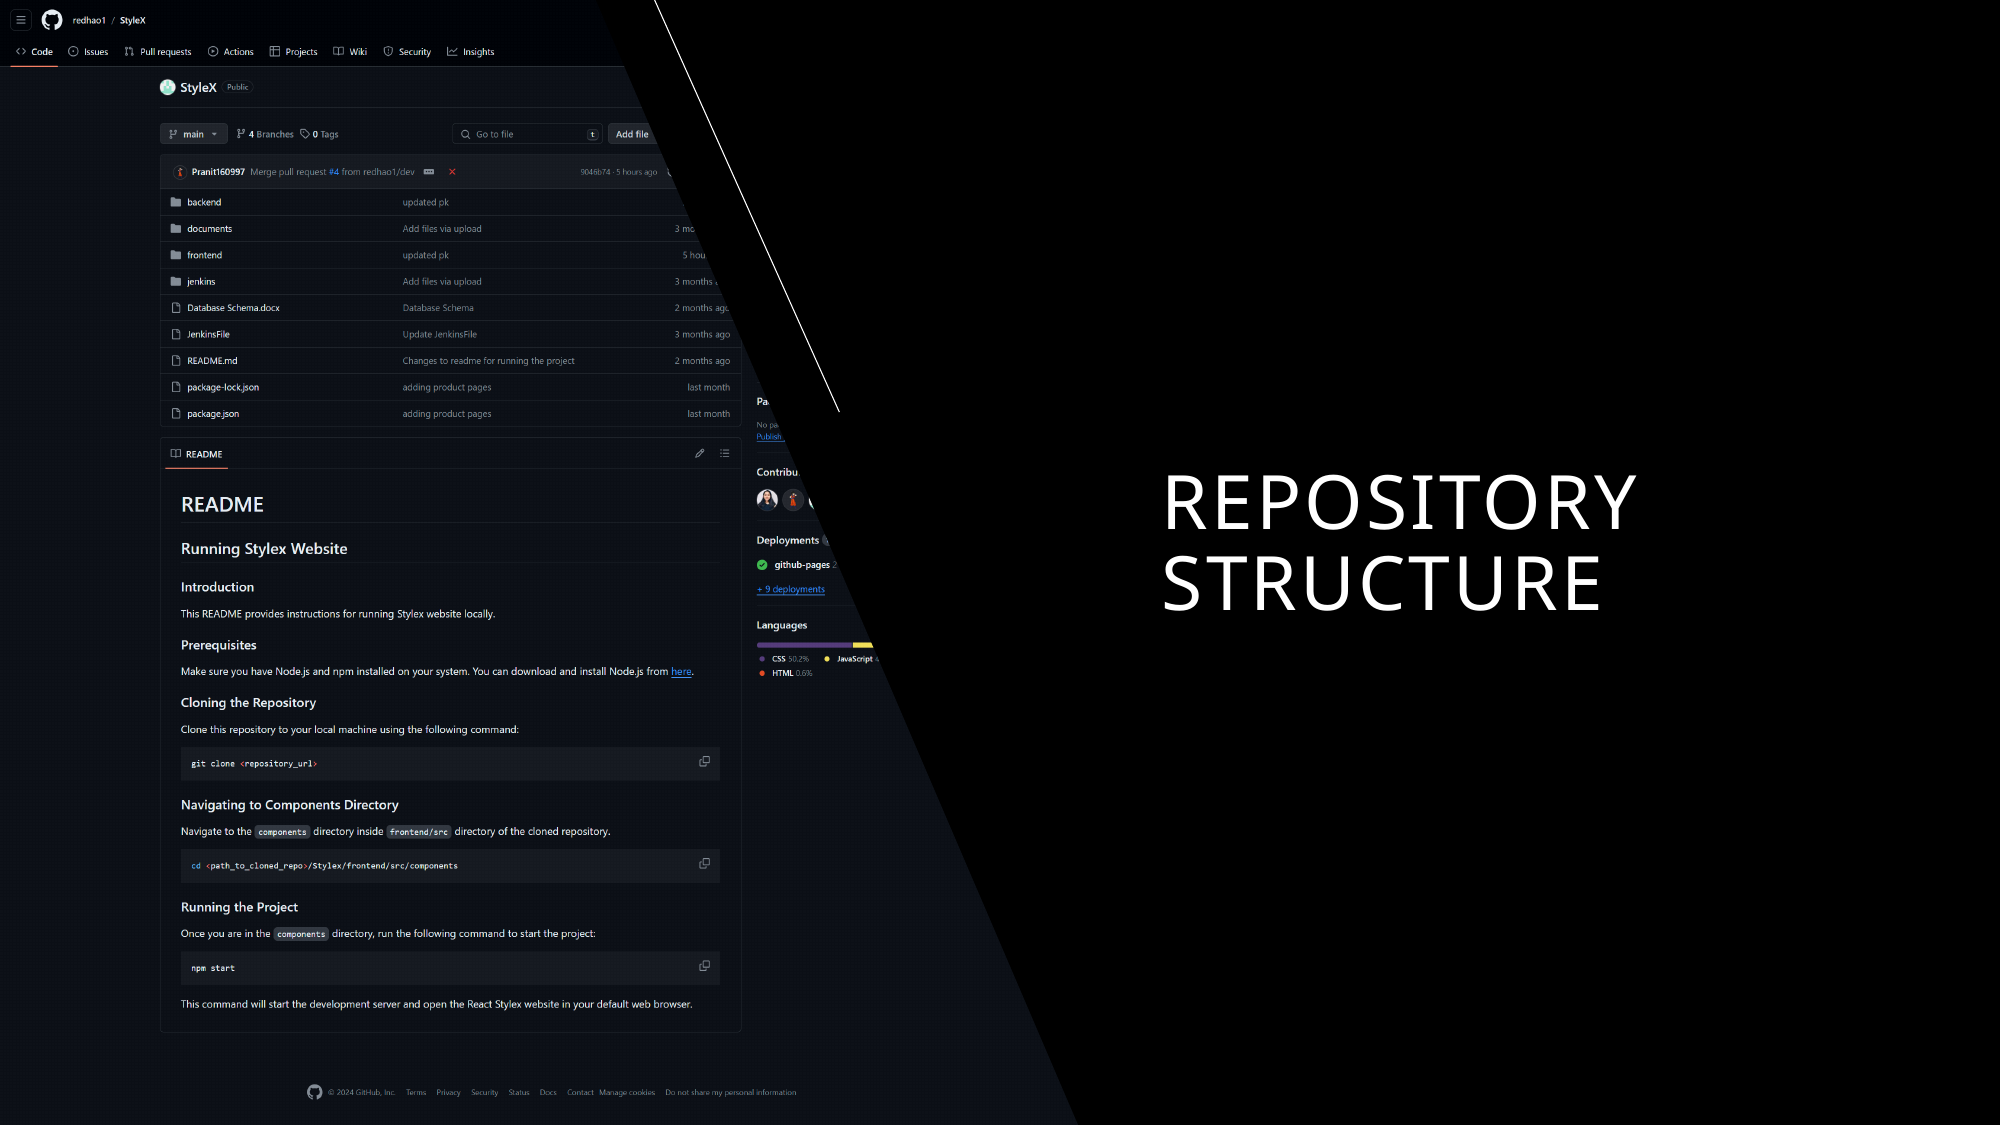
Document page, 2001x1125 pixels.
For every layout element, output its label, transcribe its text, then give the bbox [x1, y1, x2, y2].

picture [0, 0, 1079, 1125]
title Repository structure [1146, 80, 1833, 634]
